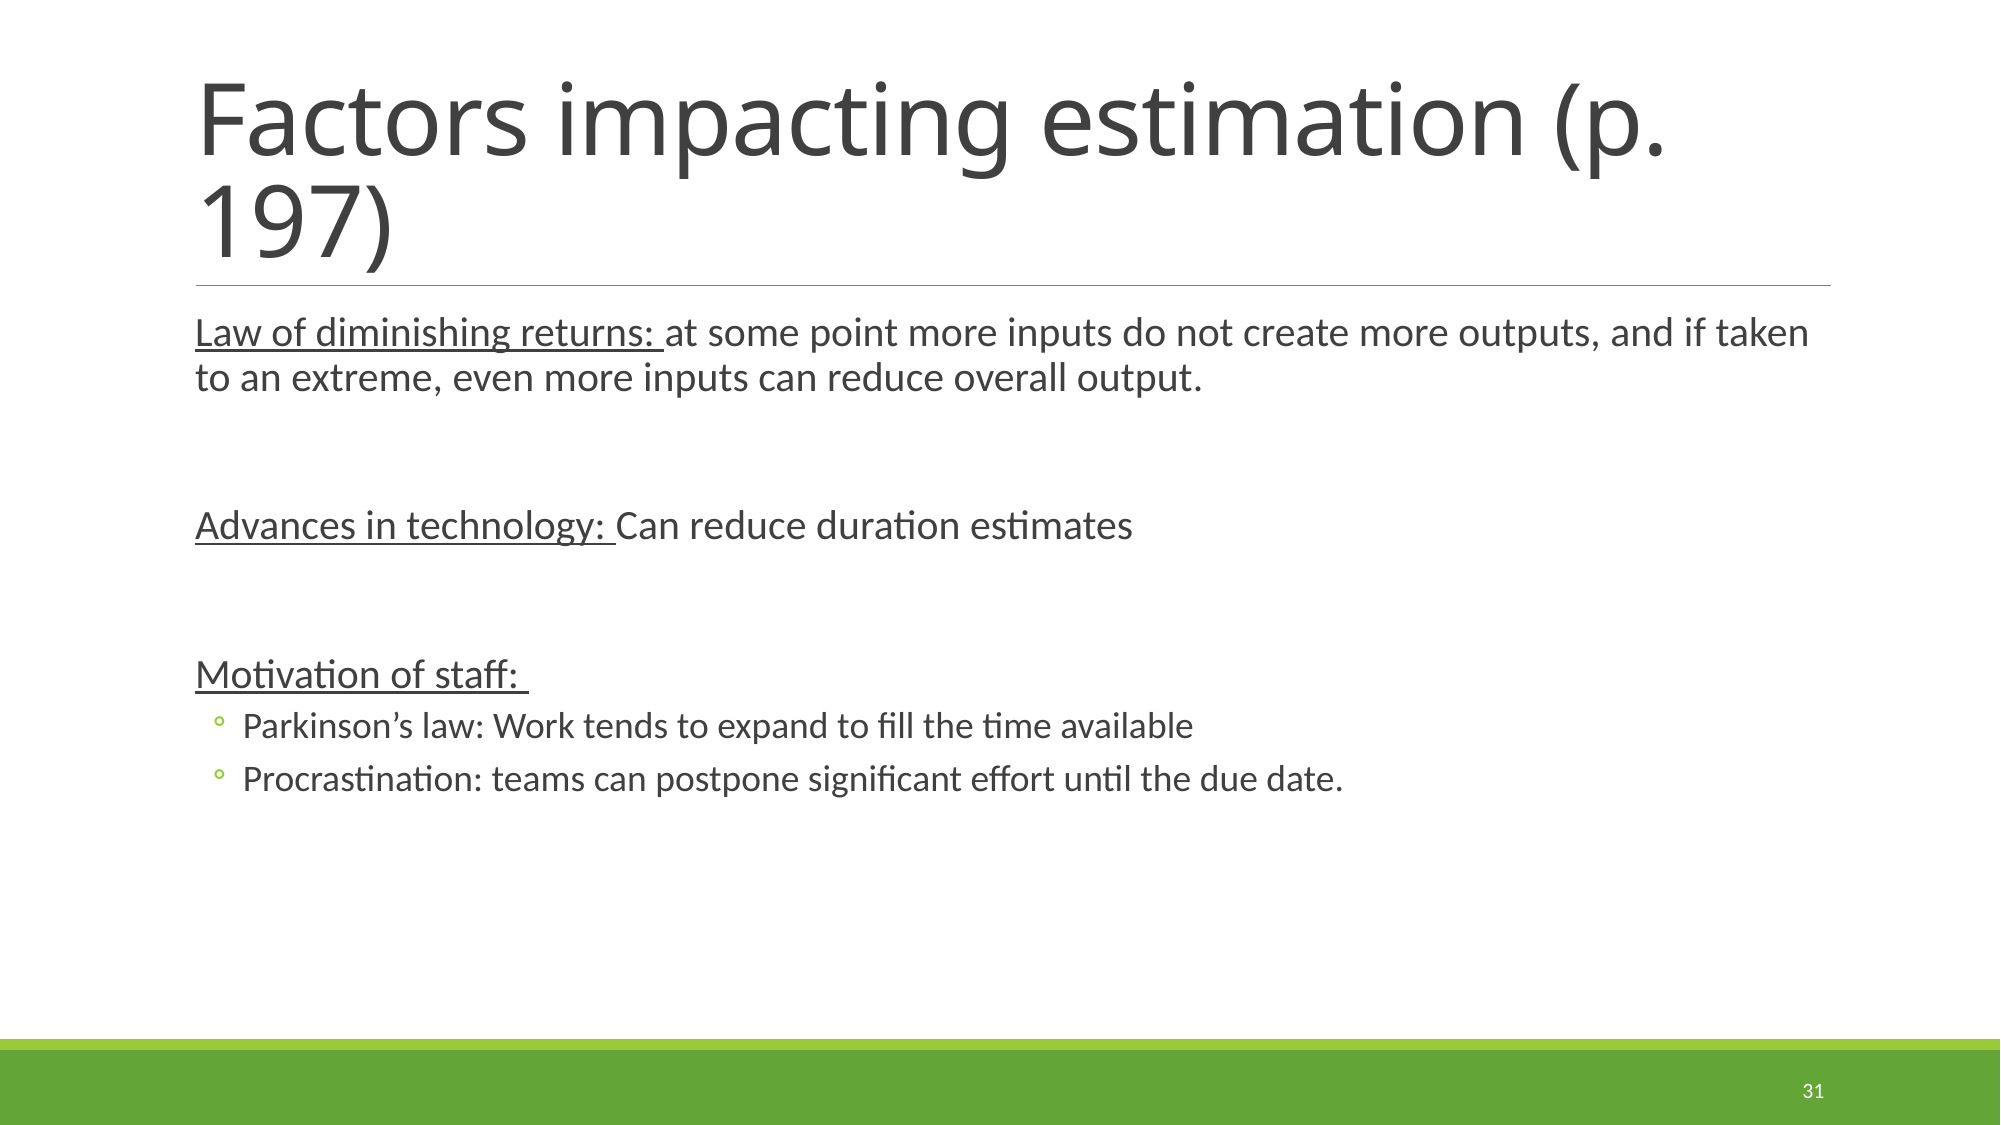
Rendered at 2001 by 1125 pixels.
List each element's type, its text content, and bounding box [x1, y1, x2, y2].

list Law of diminishing returns: at some point more inputs do not create more outputs, and if taken to an extreme, even more inputs can reduce overall output. Advances in technology: Can reduce duration estimates Motivation of staff: Parkinson’s law: Work tends to expand to fill the time available Procrastination: teams can postpone significant effort until the due date. [180, 302, 1830, 963]
title Factors impacting estimation (p. 197) [180, 47, 1830, 285]
slide_number 31 [1624, 1059, 1840, 1120]
